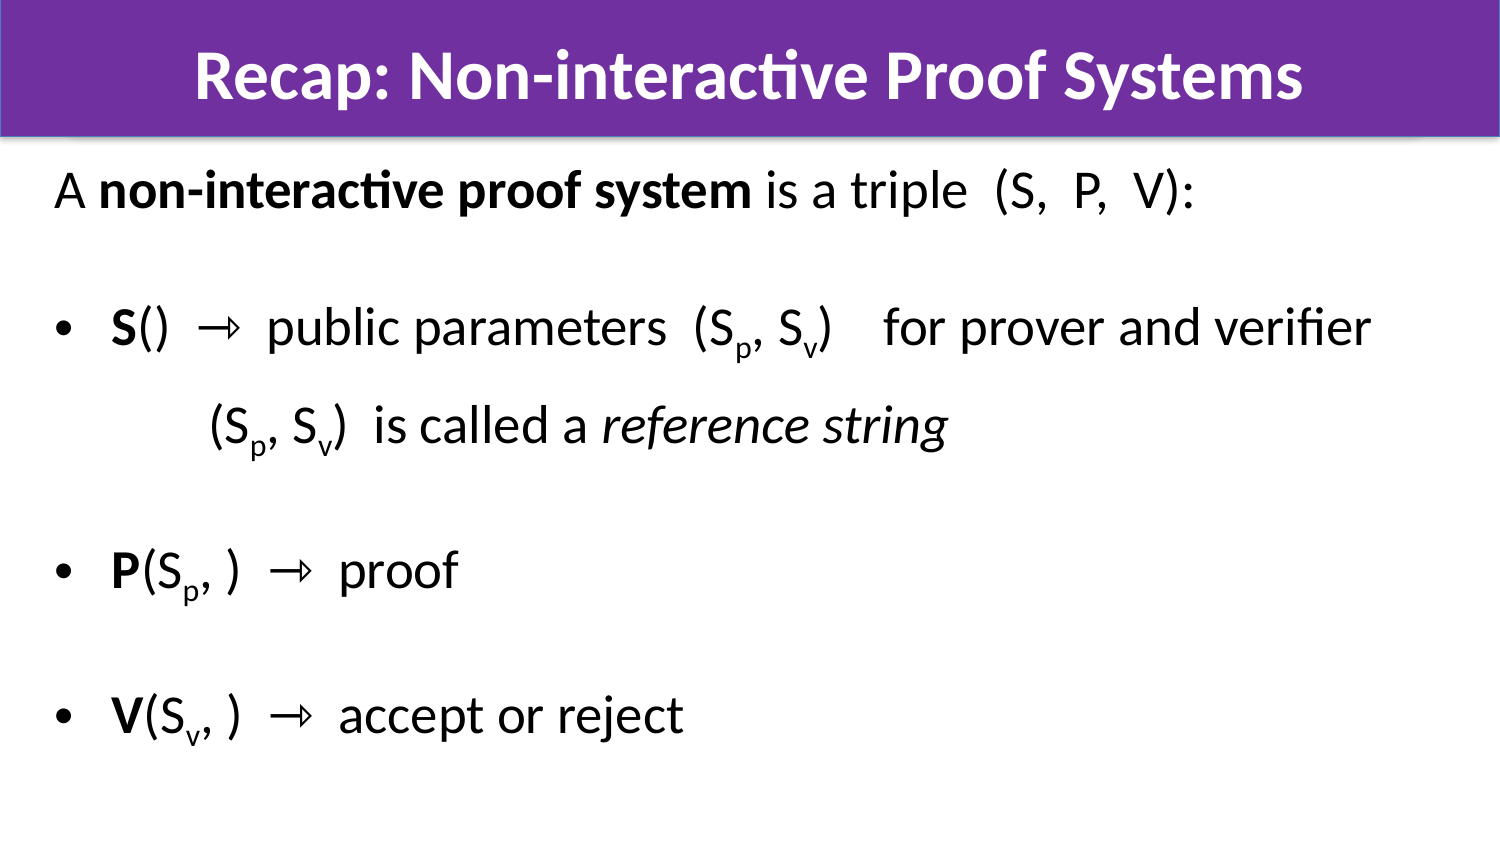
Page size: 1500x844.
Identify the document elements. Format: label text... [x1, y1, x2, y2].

title Recap: Non-interactive Proof Systems [75, 20, 1425, 123]
